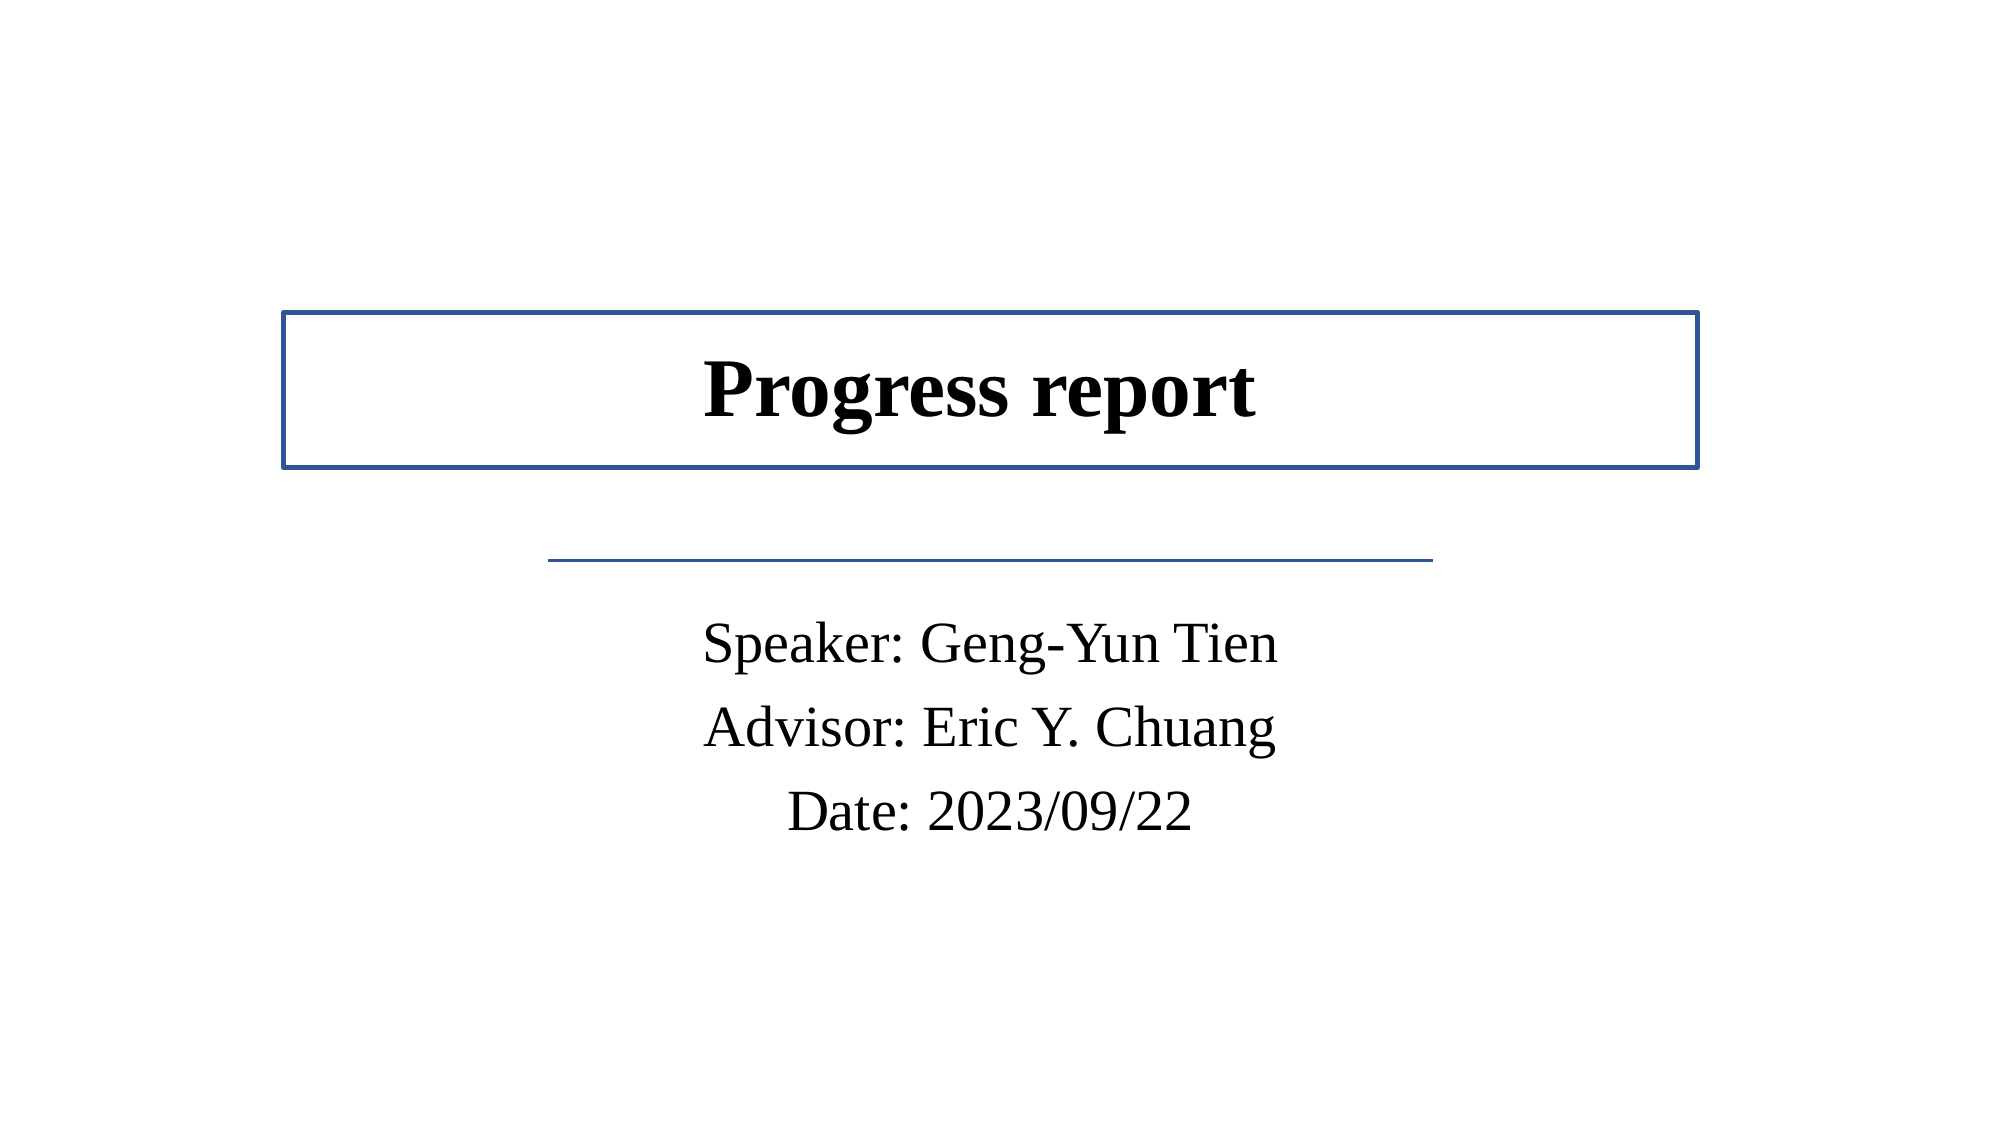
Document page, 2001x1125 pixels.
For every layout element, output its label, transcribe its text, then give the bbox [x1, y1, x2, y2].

subtitle Speaker: Geng-Yun Tien Advisor: Eric Y. Chuang Date: 2023/09/22 [36, 604, 1945, 877]
text_box Progress report [283, 312, 1698, 468]
